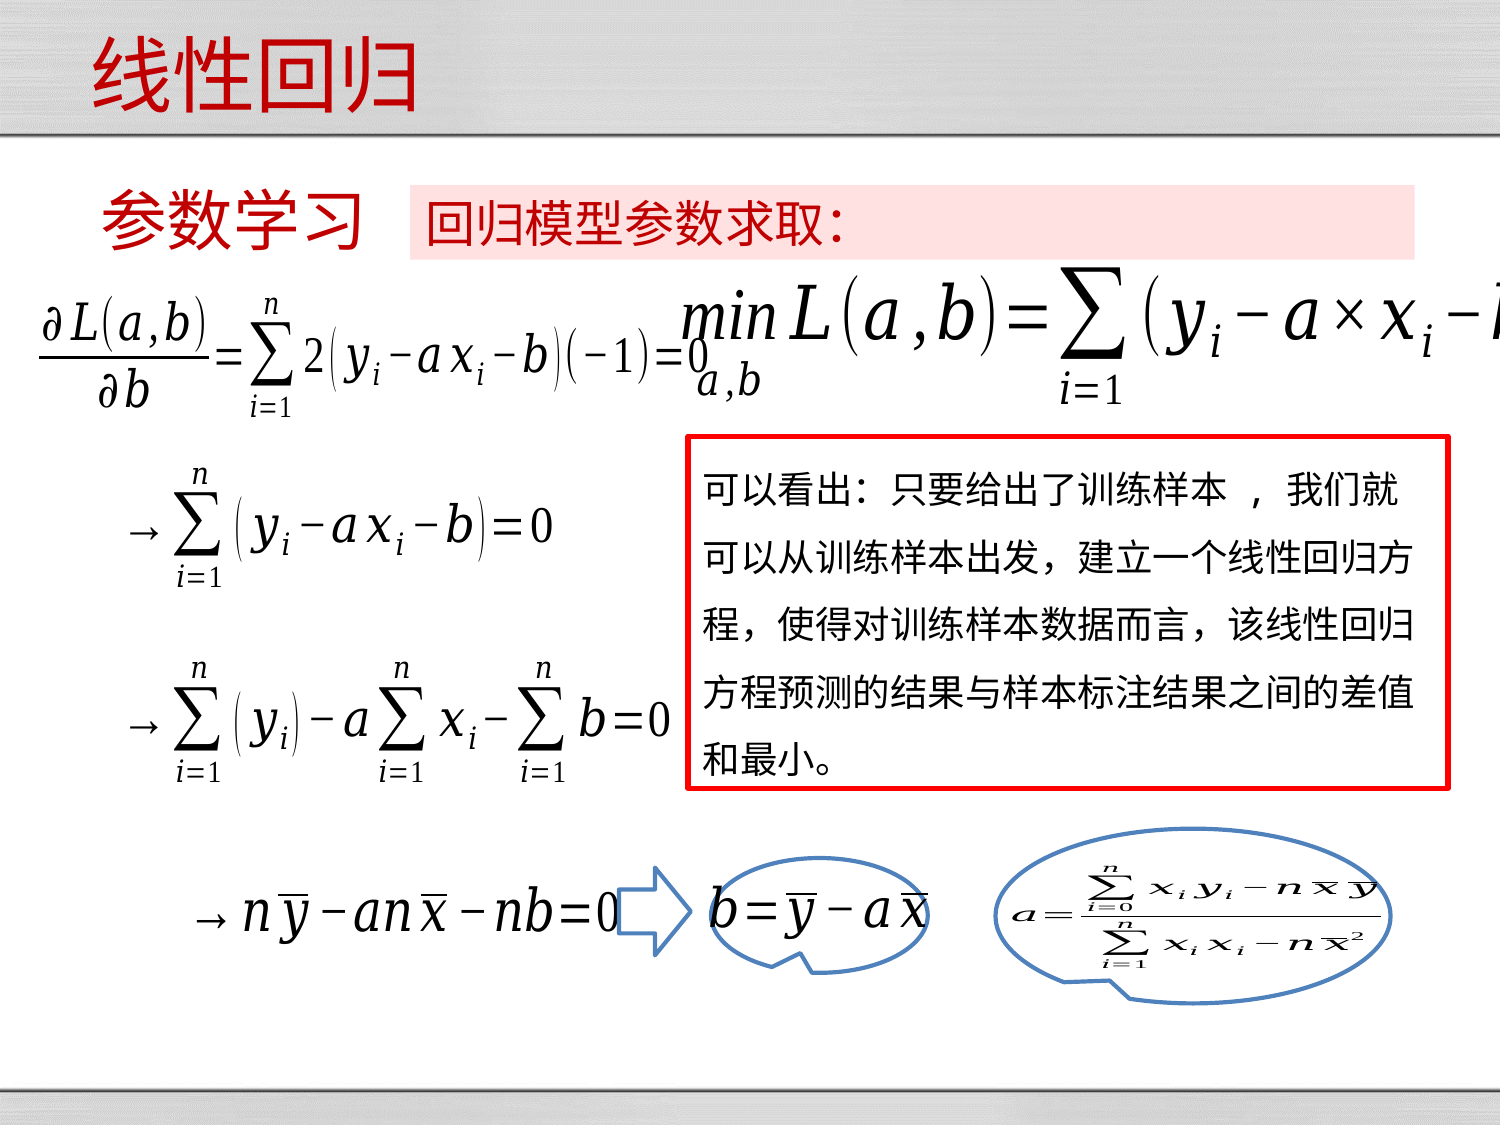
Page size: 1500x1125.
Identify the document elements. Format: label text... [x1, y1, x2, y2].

text_box [711, 855, 930, 975]
text_box [616, 865, 693, 958]
text_box [708, 894, 716, 925]
picture [0, 0, 1500, 1125]
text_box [995, 828, 1391, 1004]
title 参数学习 [85, 161, 489, 270]
text_box 线性回归 [74, 17, 1437, 125]
